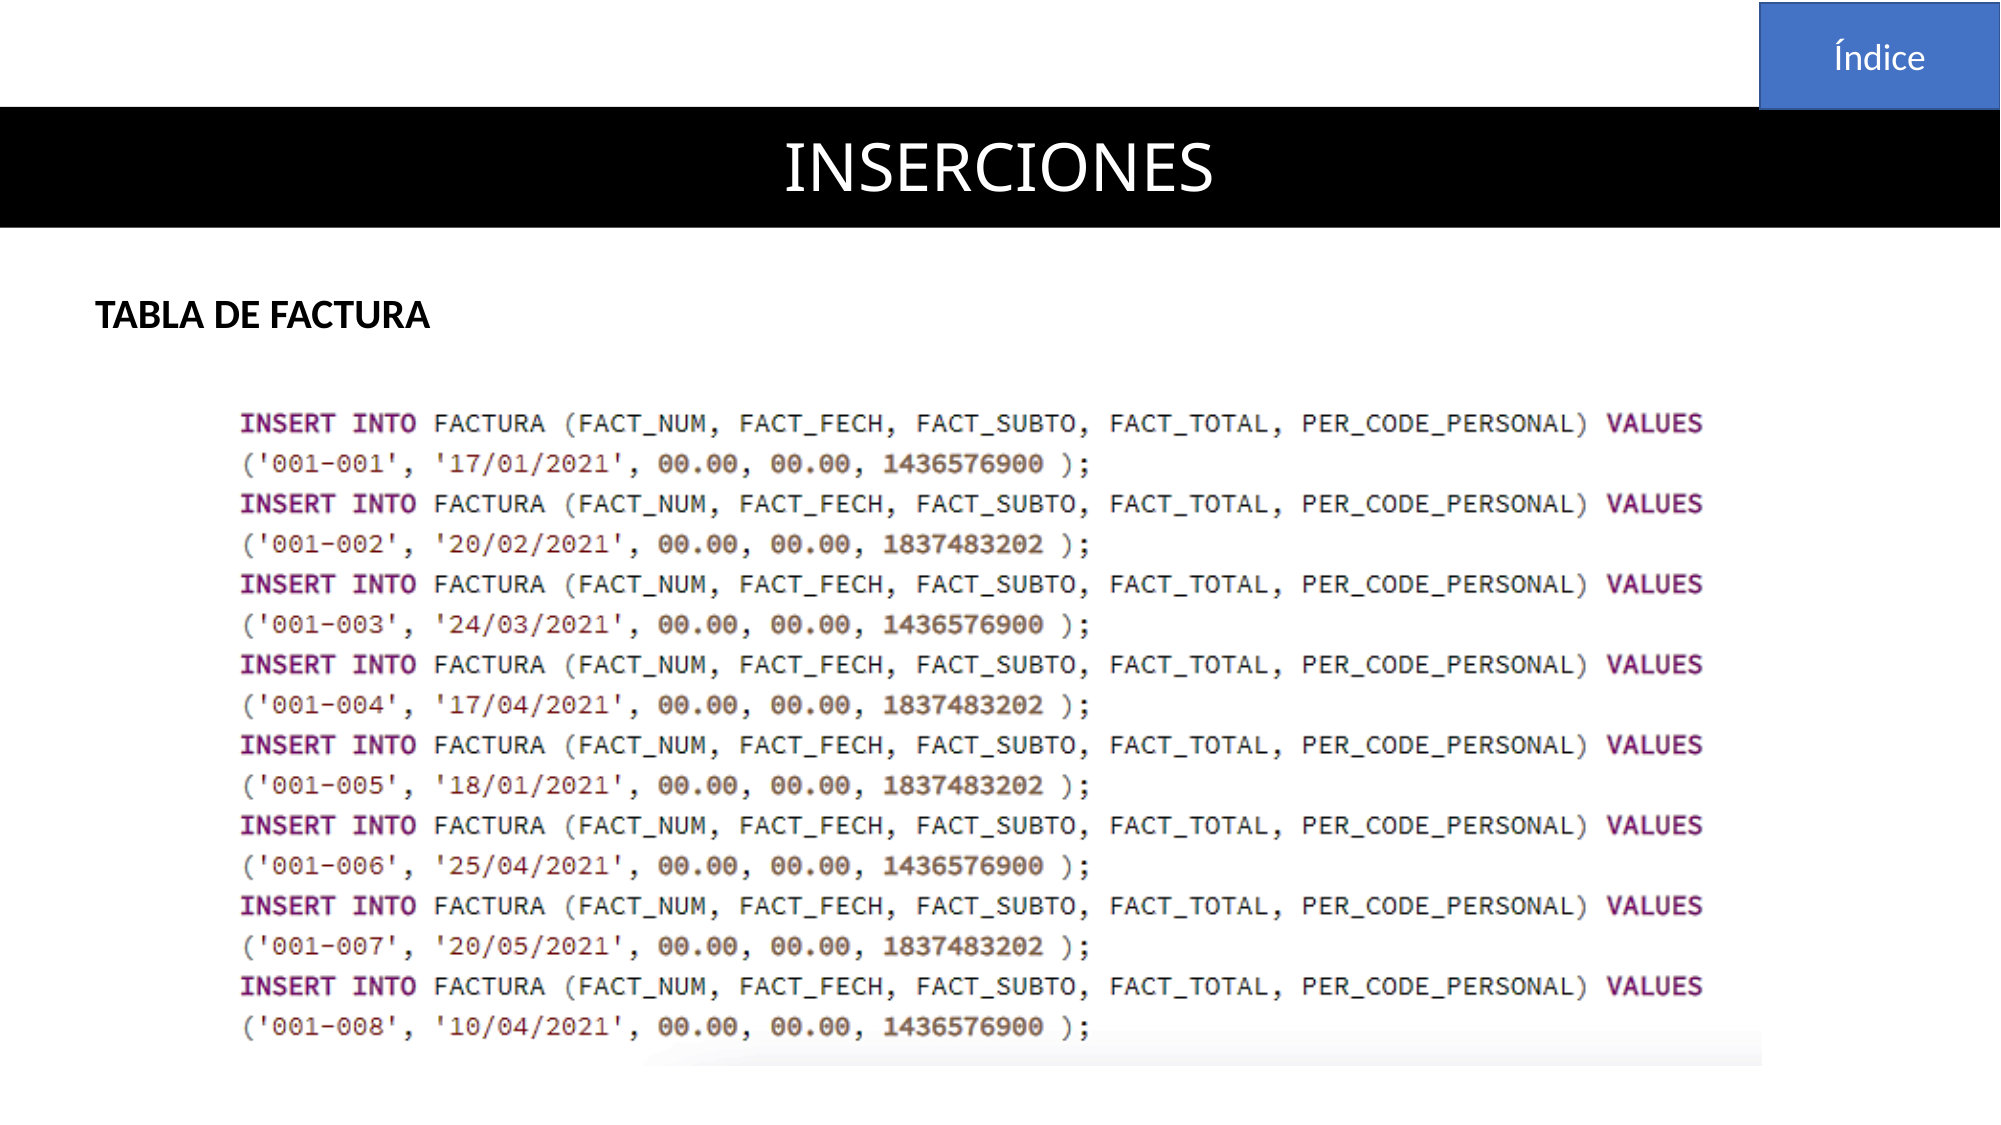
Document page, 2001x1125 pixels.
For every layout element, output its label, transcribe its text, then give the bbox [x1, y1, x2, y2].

text_box Índice [1759, 2, 2000, 110]
text_box [1920, 110, 2000, 229]
text_box TABLA DE FACTURA [80, 279, 1819, 345]
picture [238, 394, 1762, 1066]
text_box [0, 106, 1759, 229]
title INSERCIONES [80, 109, 1920, 232]
